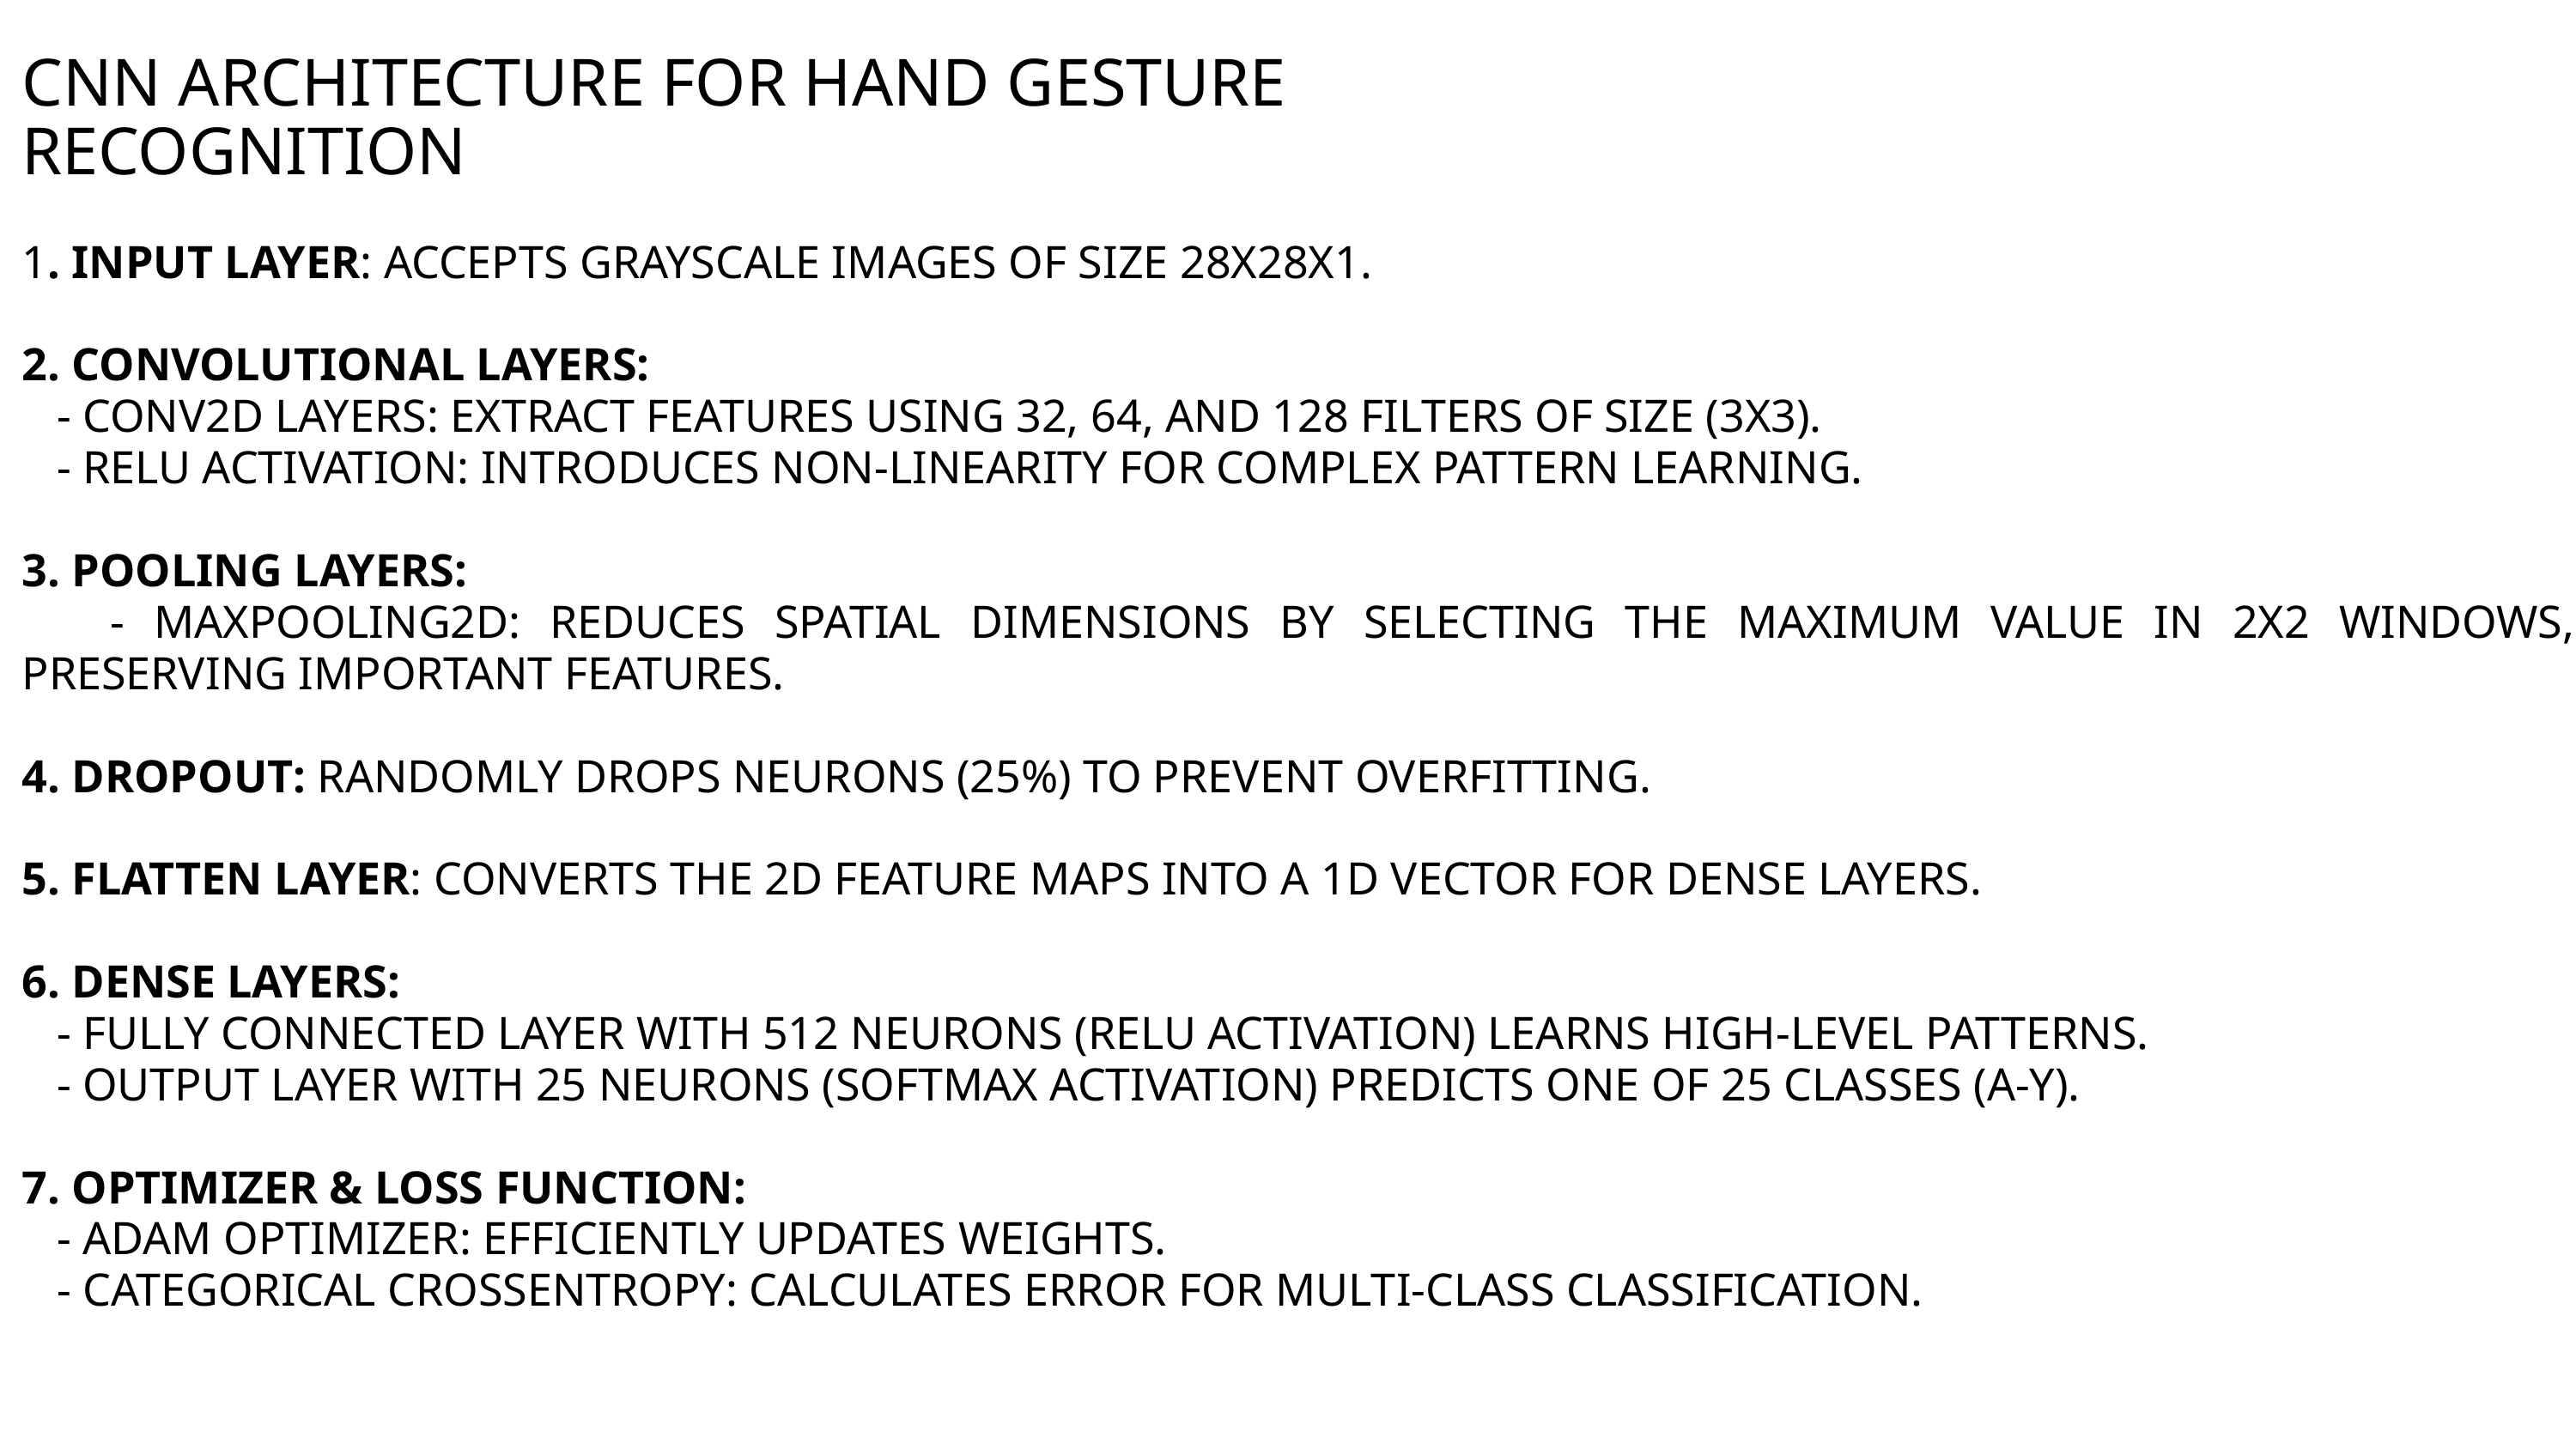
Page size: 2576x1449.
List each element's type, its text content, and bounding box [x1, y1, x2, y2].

text_box 1. INPUT LAYER: ACCEPTS GRAYSCALE IMAGES OF SIZE 28X28X1. 2. CONVOLUTIONAL LAYERS: - CONV2D LAYERS: EXTRACT FEATURES USING 32, 64, AND 128 FILTERS OF SIZE (3X3). - RELU ACTIVATION: INTRODUCES NON-LINEARITY FOR COMPLEX PATTERN LEARNING. 3. POOLING LAYERS: - MAXPOOLING2D: REDUCES SPATIAL DIMENSIONS BY SELECTING THE MAXIMUM VALUE IN 2X2 WINDOWS, PRESERVING IMPORTANT FEATURES. 4. DROPOUT: RANDOMLY DROPS NEURONS (25%) TO PREVENT OVERFITTING. 5. FLATTEN LAYER: CONVERTS THE 2D FEATURE MAPS INTO A 1D VECTOR FOR DENSE LAYERS. 6. DENSE LAYERS: - FULLY CONNECTED LAYER WITH 512 NEURONS (RELU ACTIVATION) LEARNS HIGH-LEVEL PATTERNS. - OUTPUT LAYER WITH 25 NEURONS (SOFTMAX ACTIVATION) PREDICTS ONE OF 25 CLASSES (A-Y). 7. OPTIMIZER & LOSS FUNCTION: - ADAM OPTIMIZER: EFFICIENTLY UPDATES WEIGHTS. - CATEGORICAL CROSSENTROPY: CALCULATES ERROR FOR MULTI-CLASS CLASSIFICATION. [21, 235, 2576, 1367]
text_box CNN ARCHITECTURE FOR HAND GESTURE RECOGNITION [21, 50, 1419, 235]
